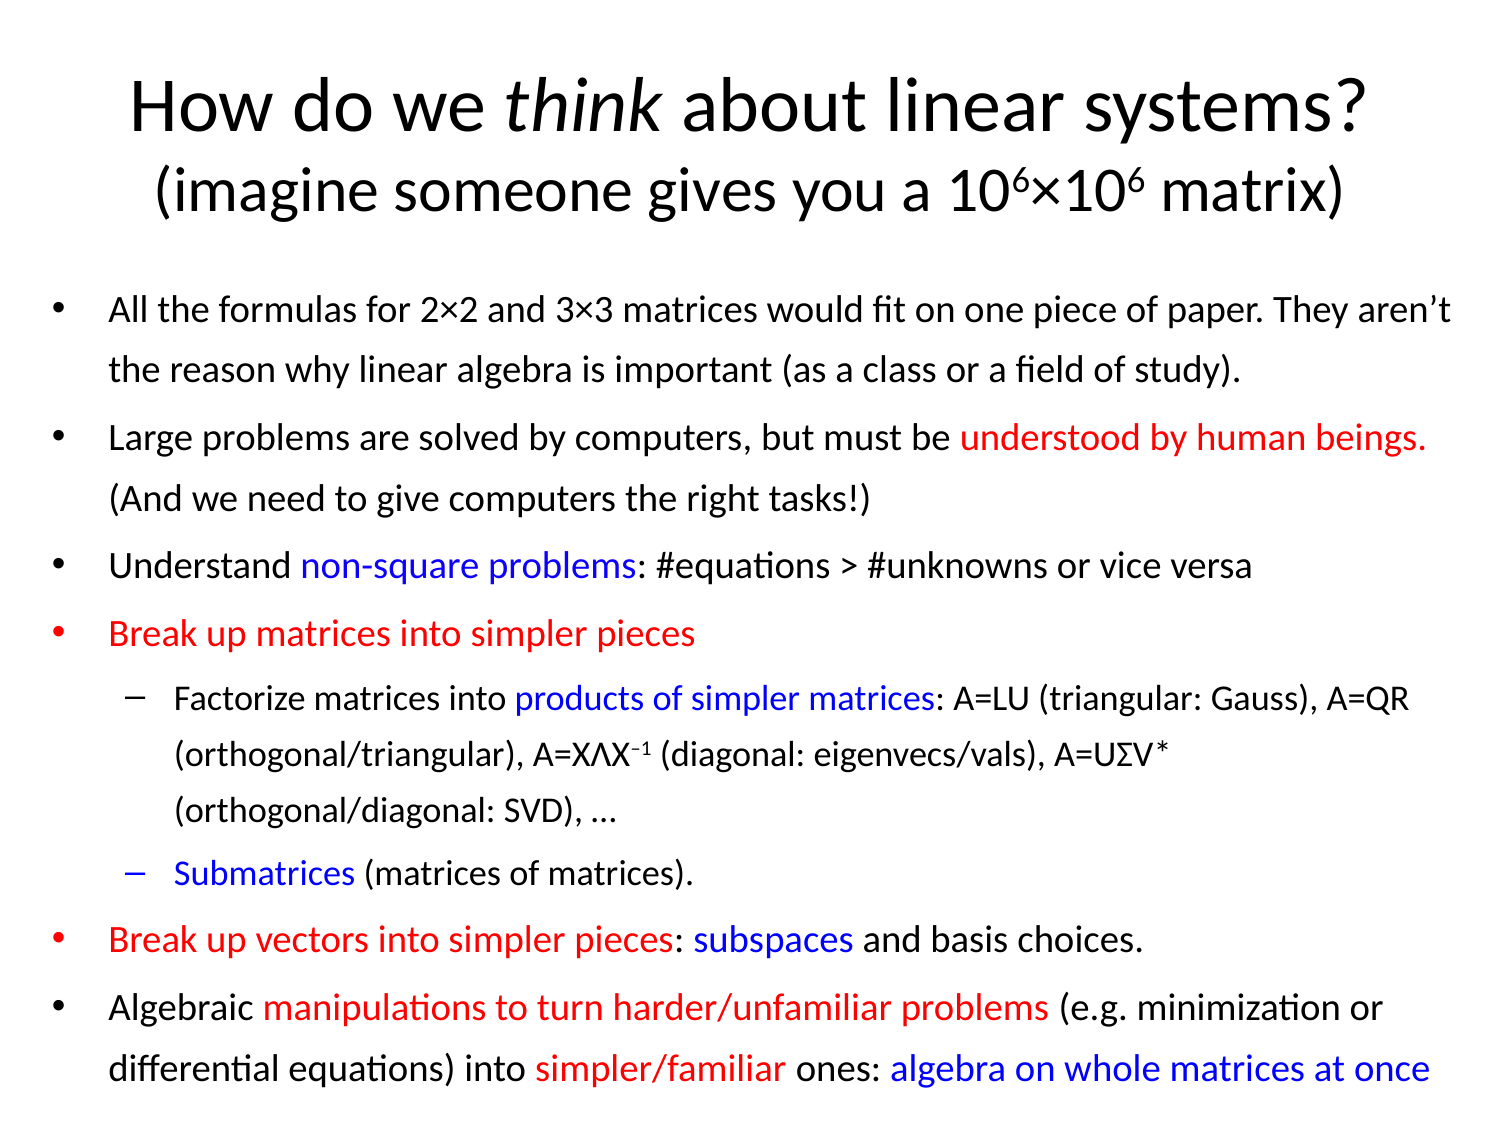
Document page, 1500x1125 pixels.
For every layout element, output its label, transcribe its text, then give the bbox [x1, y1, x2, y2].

title How do we think about linear systems? (imagine someone gives you a 106×106 matrix) [21, 45, 1479, 233]
list All the formulas for 2×2 and 3×3 matrices would fit on one piece of paper. They aren’t the reason why linear algebra is important (as a class or a field of study). Large problems are solved by computers, but must be understood by human beings. (And we need to give computers the right tasks!) Understand non-square problems: #equations > #unknowns or vice versa Break up matrices into simpler pieces Factorize matrices into products of simpler matrices: A=LU (triangular: Gauss), A=QR (orthogonal/triangular), A=XΛX–1 (diagonal: eigenvecs/vals), A=UΣV* (orthogonal/diagonal: SVD), … Submatrices (matrices of matrices). Break up vectors into simpler pieces: subspaces and basis choices. Algebraic manipulations to turn harder/unfamiliar problems (e.g. minimization or differential equations) into simpler/familiar ones: algebra on whole matrices at once [36, 262, 1492, 1100]
